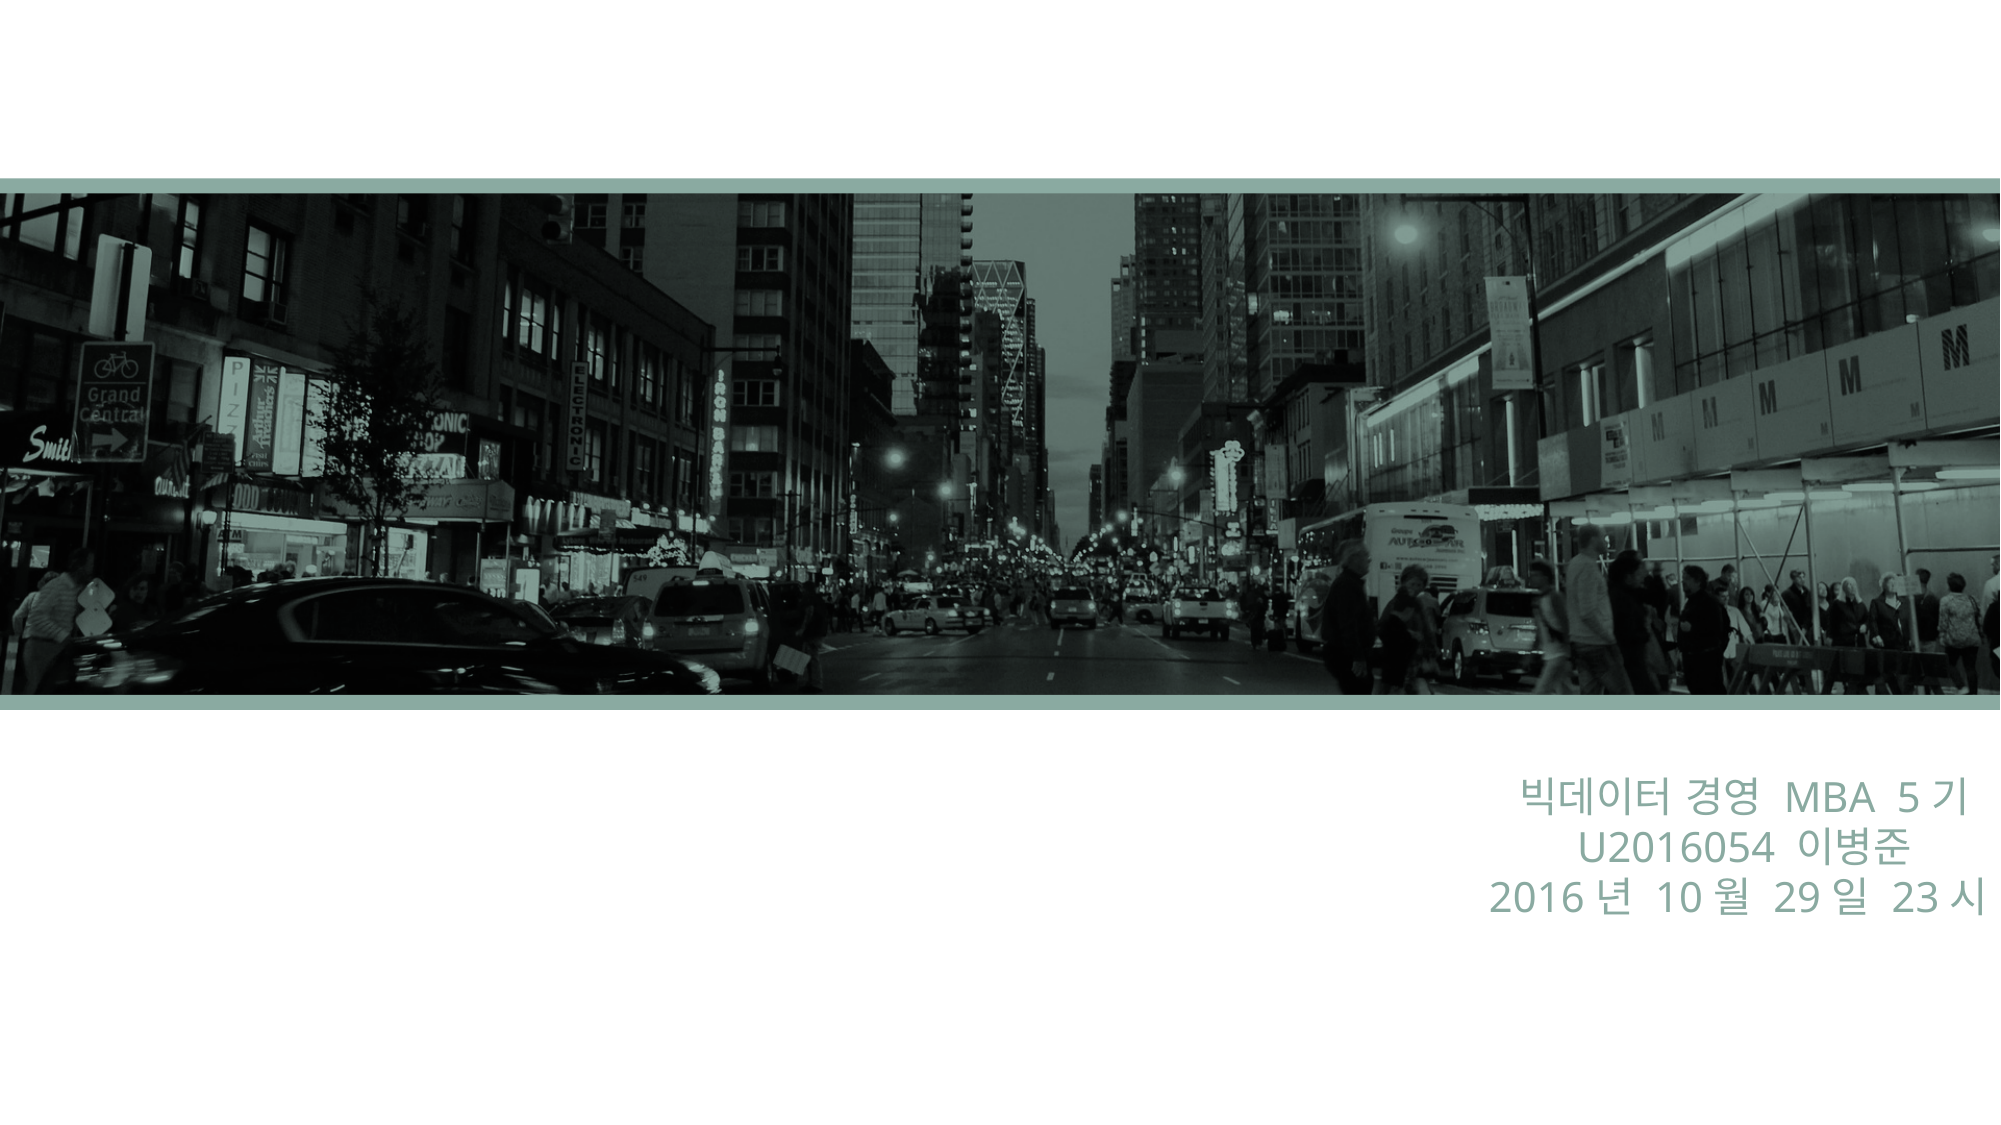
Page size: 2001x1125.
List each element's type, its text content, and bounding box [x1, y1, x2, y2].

text_box 빅데이터 경영 MBA 5기 U2016054 이병준 2016년 10월 29일 23시 [1474, 763, 2000, 929]
picture [0, 191, 2000, 695]
text_box [0, 177, 2000, 191]
text_box [0, 695, 2000, 711]
